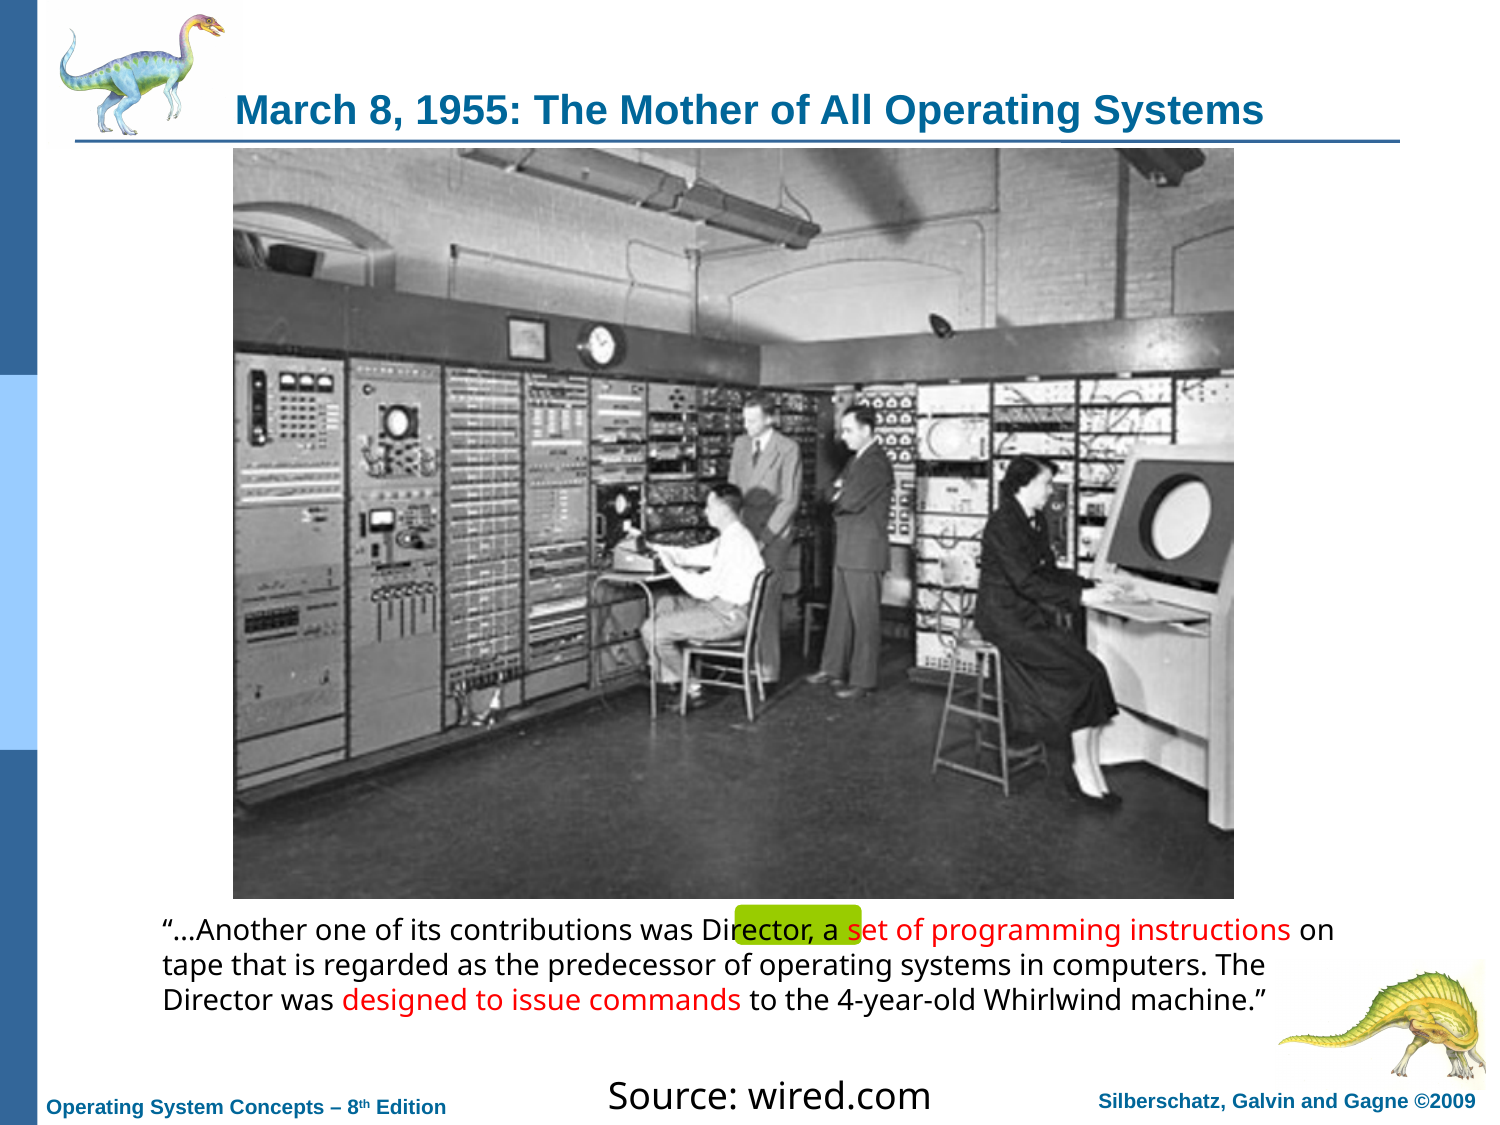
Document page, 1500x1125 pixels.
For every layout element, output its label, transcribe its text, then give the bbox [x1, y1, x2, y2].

text_box “…Another one of its contributions was Director, a set of programming instructions on tape that is regarded as the predecessor of operating systems in computers. The Director was designed to issue commands to the 4-year-old Whirlwind machine.” [147, 903, 1357, 1059]
picture [46, 0, 1234, 899]
text_box Source: wired.com [593, 1064, 948, 1124]
picture [1275, 959, 1486, 1090]
title March 8, 1955: The Mother of All Operating Systems [75, 45, 1425, 141]
